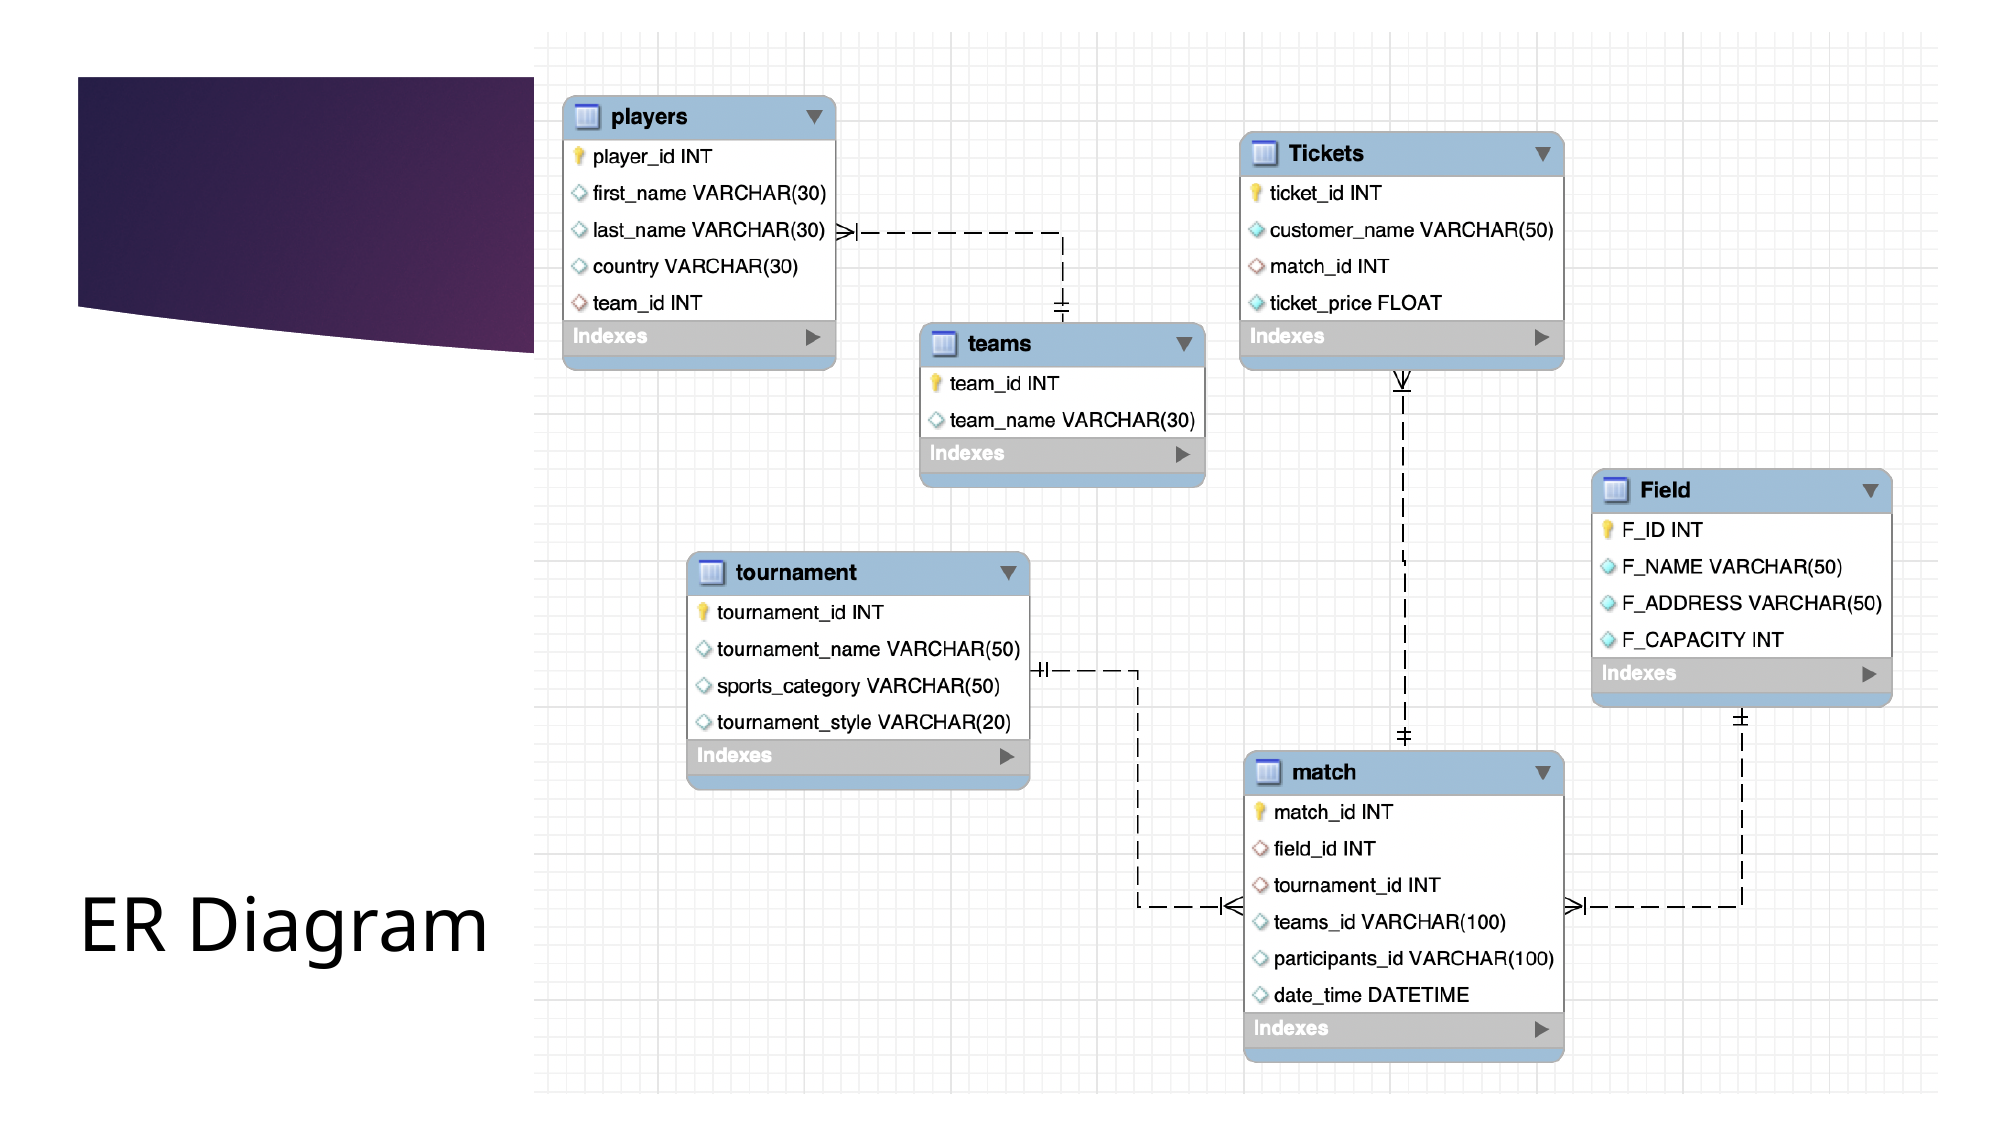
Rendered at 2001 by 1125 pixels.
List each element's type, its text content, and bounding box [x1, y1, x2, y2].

text_box ER Diagram [63, 863, 529, 980]
picture [534, 32, 1938, 1094]
